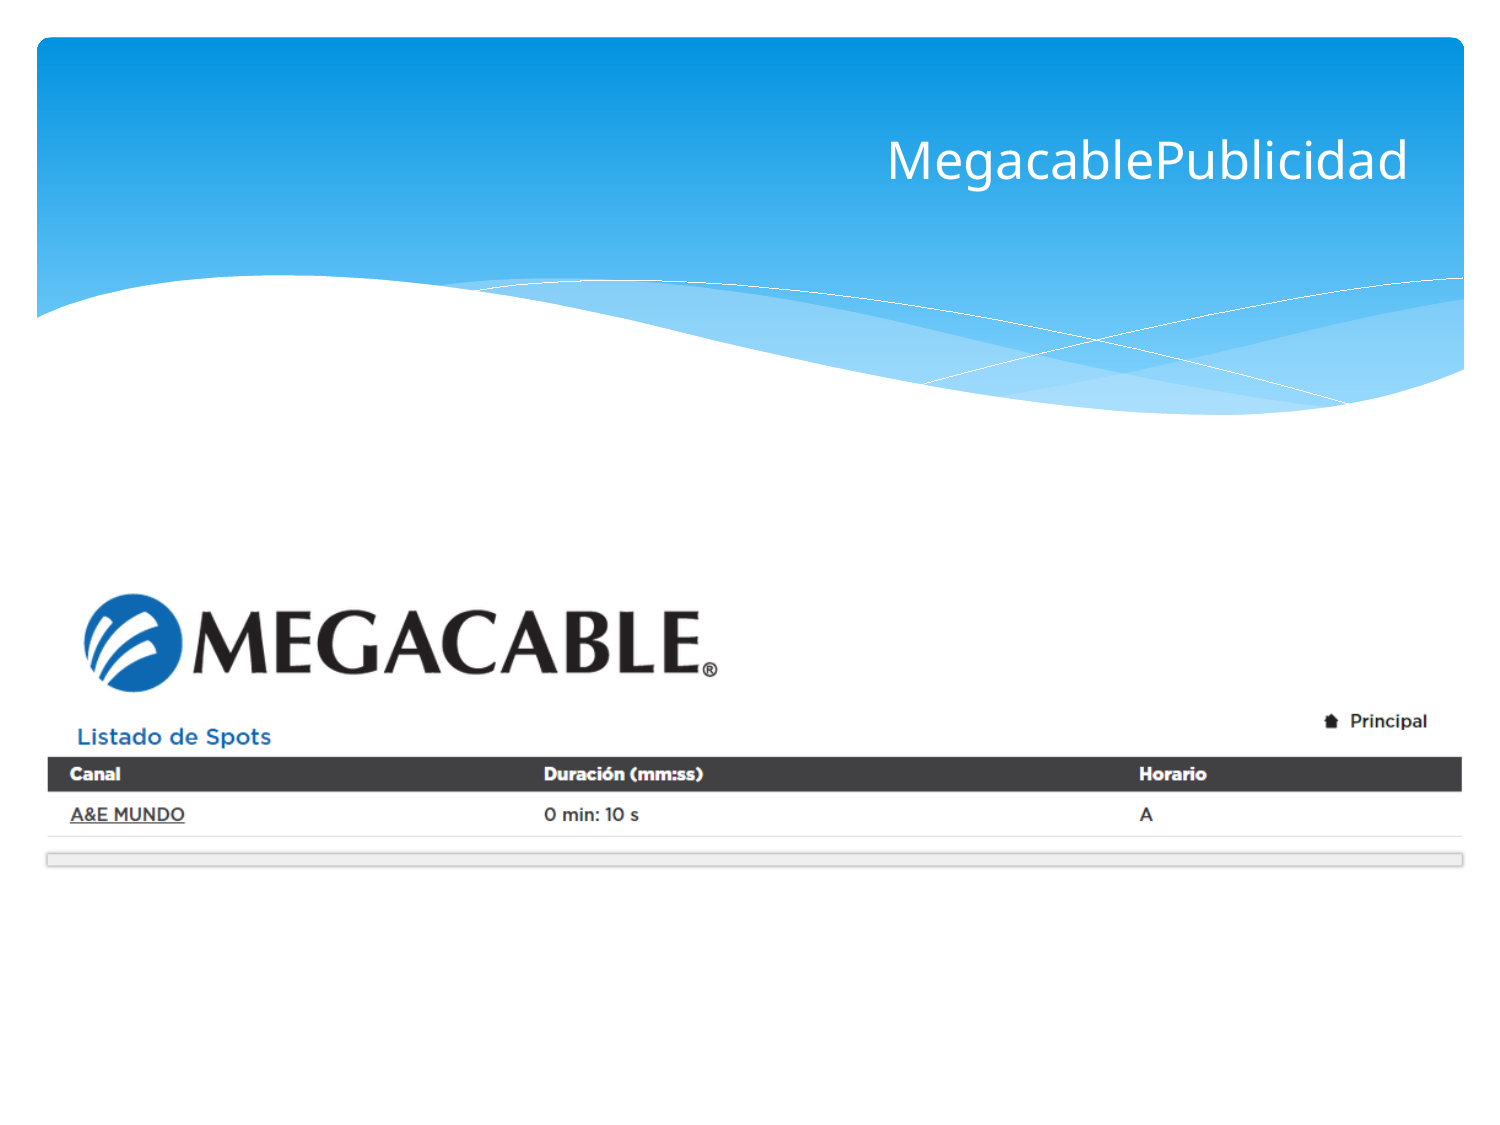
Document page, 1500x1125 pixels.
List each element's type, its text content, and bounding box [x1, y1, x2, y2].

title MegacablePublicidad [75, 55, 1425, 261]
picture [0, 585, 1500, 895]
